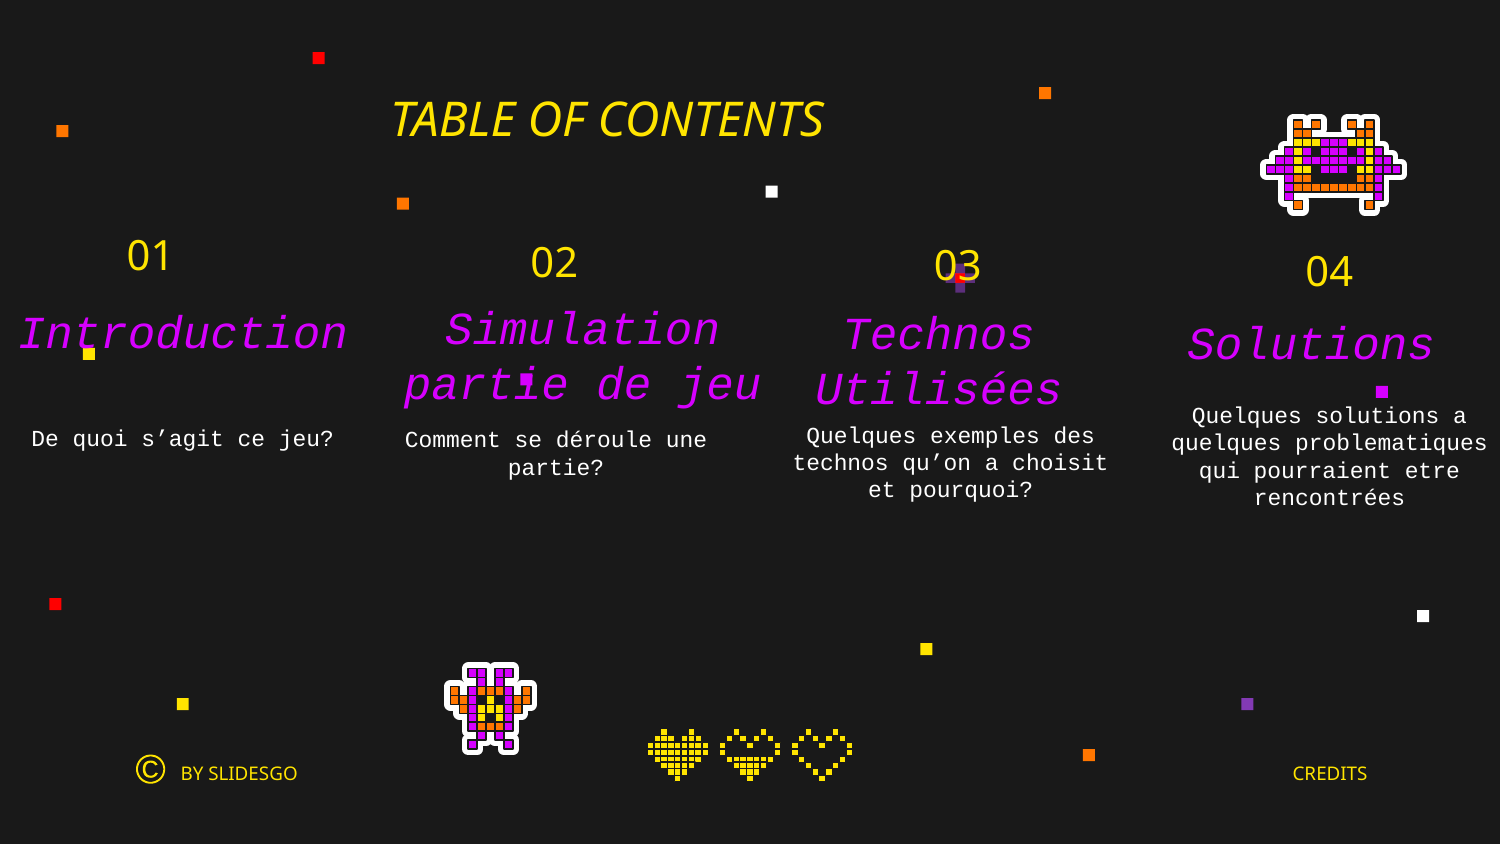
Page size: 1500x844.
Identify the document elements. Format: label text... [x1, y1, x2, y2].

title Simulation partie de jeu [379, 299, 787, 424]
title Introduction [0, 260, 374, 373]
text_box [396, 197, 409, 210]
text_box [945, 263, 976, 294]
text_box [520, 373, 533, 386]
text_box [920, 650, 933, 656]
title 04 [1229, 240, 1430, 299]
text_box [1241, 698, 1254, 711]
text_box [1039, 87, 1052, 100]
text_box Quelques exemples des technos qu’on a choisit et pourquoi? [768, 405, 1134, 650]
title 02 [454, 232, 654, 291]
text_box 03 [858, 234, 1058, 293]
title TABLE OF CONTENTS [375, 73, 1341, 150]
text_box Technos Utilisées [741, 342, 1164, 429]
subtitle Quelques solutions a quelques problematiques qui pourraient etre rencontrées [1149, 385, 1500, 630]
text_box [765, 185, 778, 198]
title 01 [50, 224, 251, 283]
subtitle BY SLIDESGO [165, 755, 423, 790]
subtitle Comment se déroule une partie? [373, 409, 739, 654]
subtitle CREDITS [1220, 755, 1383, 790]
subtitle De quoi s’agit ce jeu? [2, 408, 363, 653]
text_box [176, 698, 189, 711]
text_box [1266, 119, 1402, 210]
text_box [450, 668, 532, 750]
title Solutions [1113, 297, 1500, 384]
